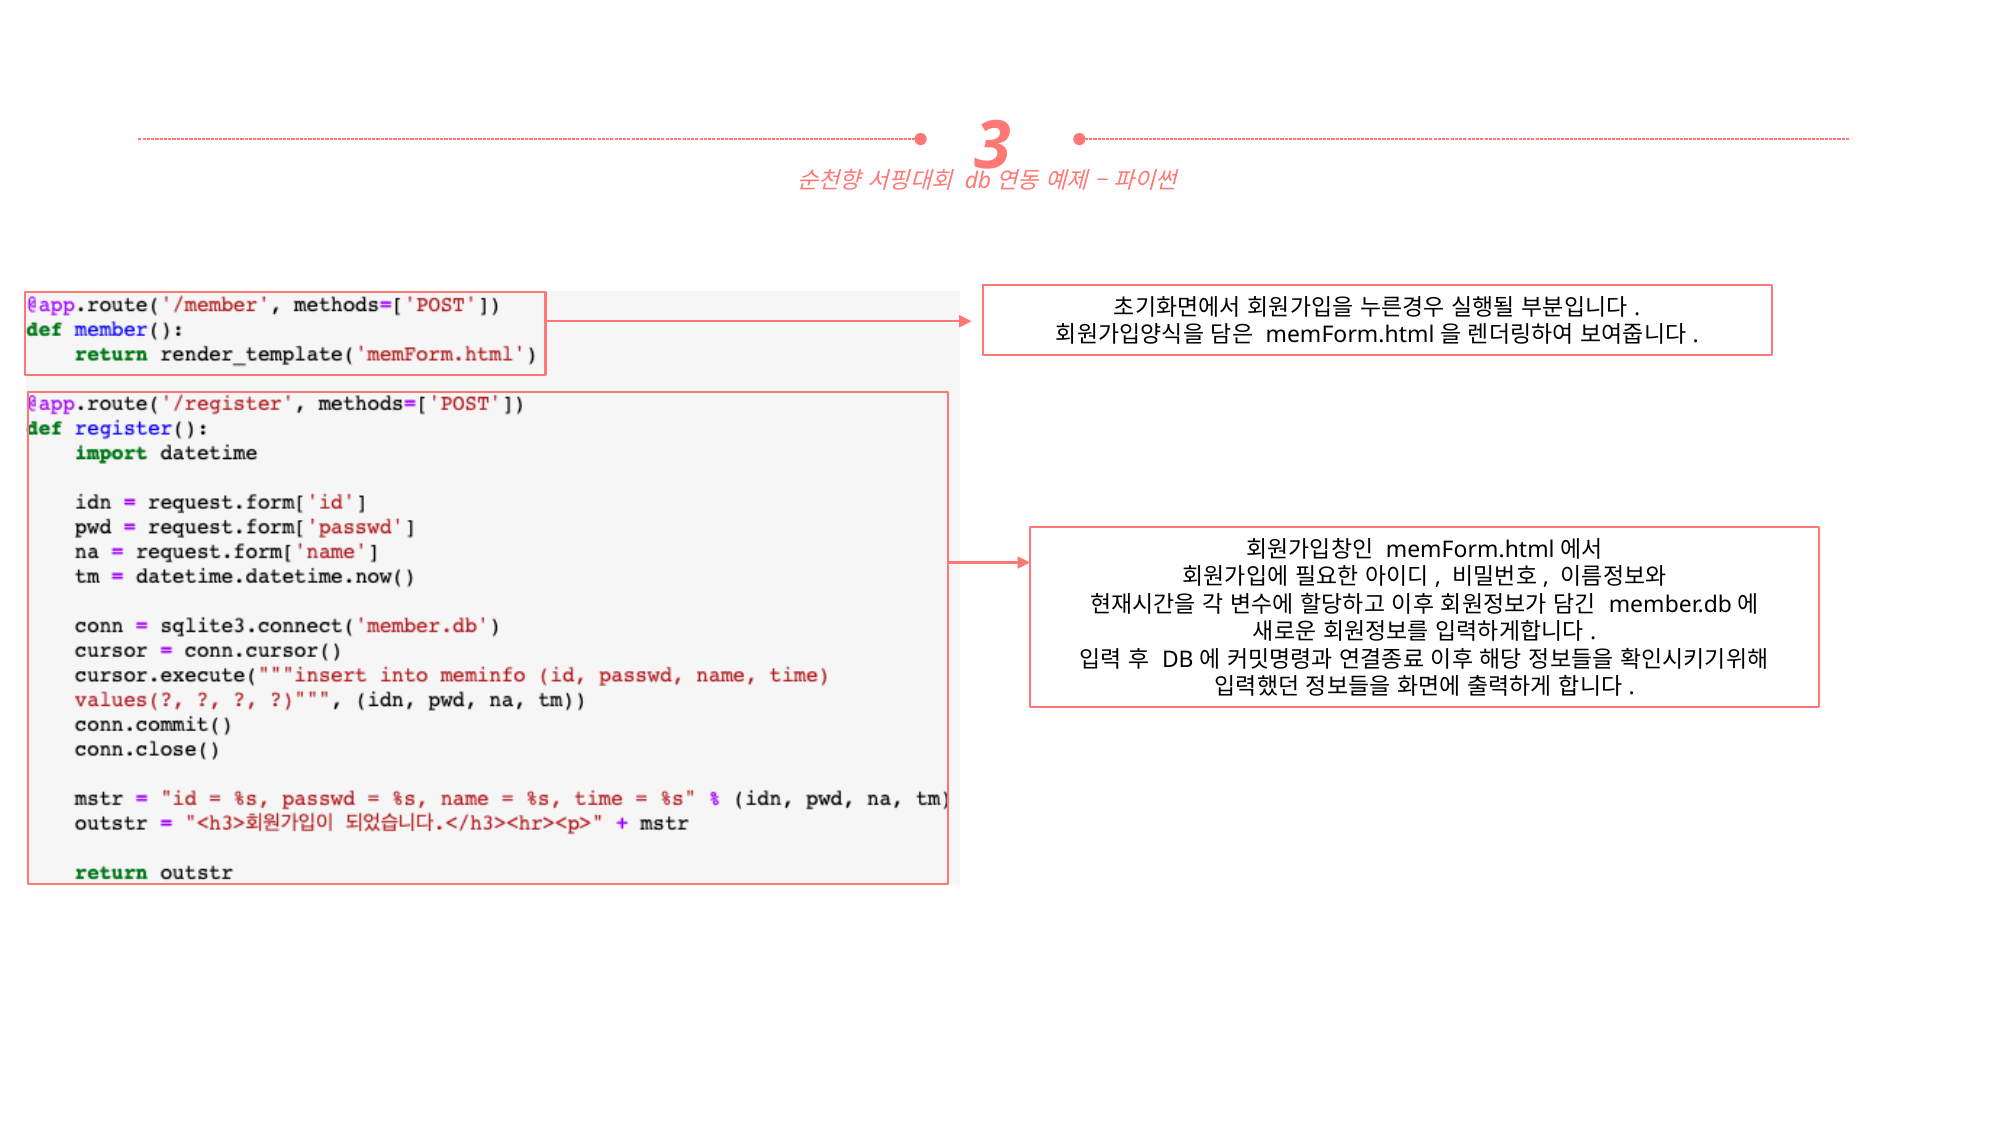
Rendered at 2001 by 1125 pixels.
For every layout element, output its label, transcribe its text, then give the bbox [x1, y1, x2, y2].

text_box 초기화면에서 회원가입을 누른경우 실행될 부분입니다. 회원가입양식을 담은 memForm.html을 렌더링하여 보여줍니다. [982, 285, 1772, 355]
text_box 회원가입창인 memForm.html에서 회원가입에 필요한 아이디, 비밀번호, 이름정보와 현재시간을 각 변수에 할당하고 이후 회원정보가 담긴 member.db에 새로운 회원정보를 입력하게합니다. 입력 후 DB에 커밋명령과 연결종료 이후 해당 정보들을 확인시키기위해 입력했던 정보들을 화면에 출력하게 합니다. [1030, 527, 1820, 707]
text_box 3 [606, 54, 1380, 157]
picture [26, 291, 960, 885]
text_box 순천향 서핑대회 db연동 예제 – 파이썬 [125, 157, 1850, 201]
